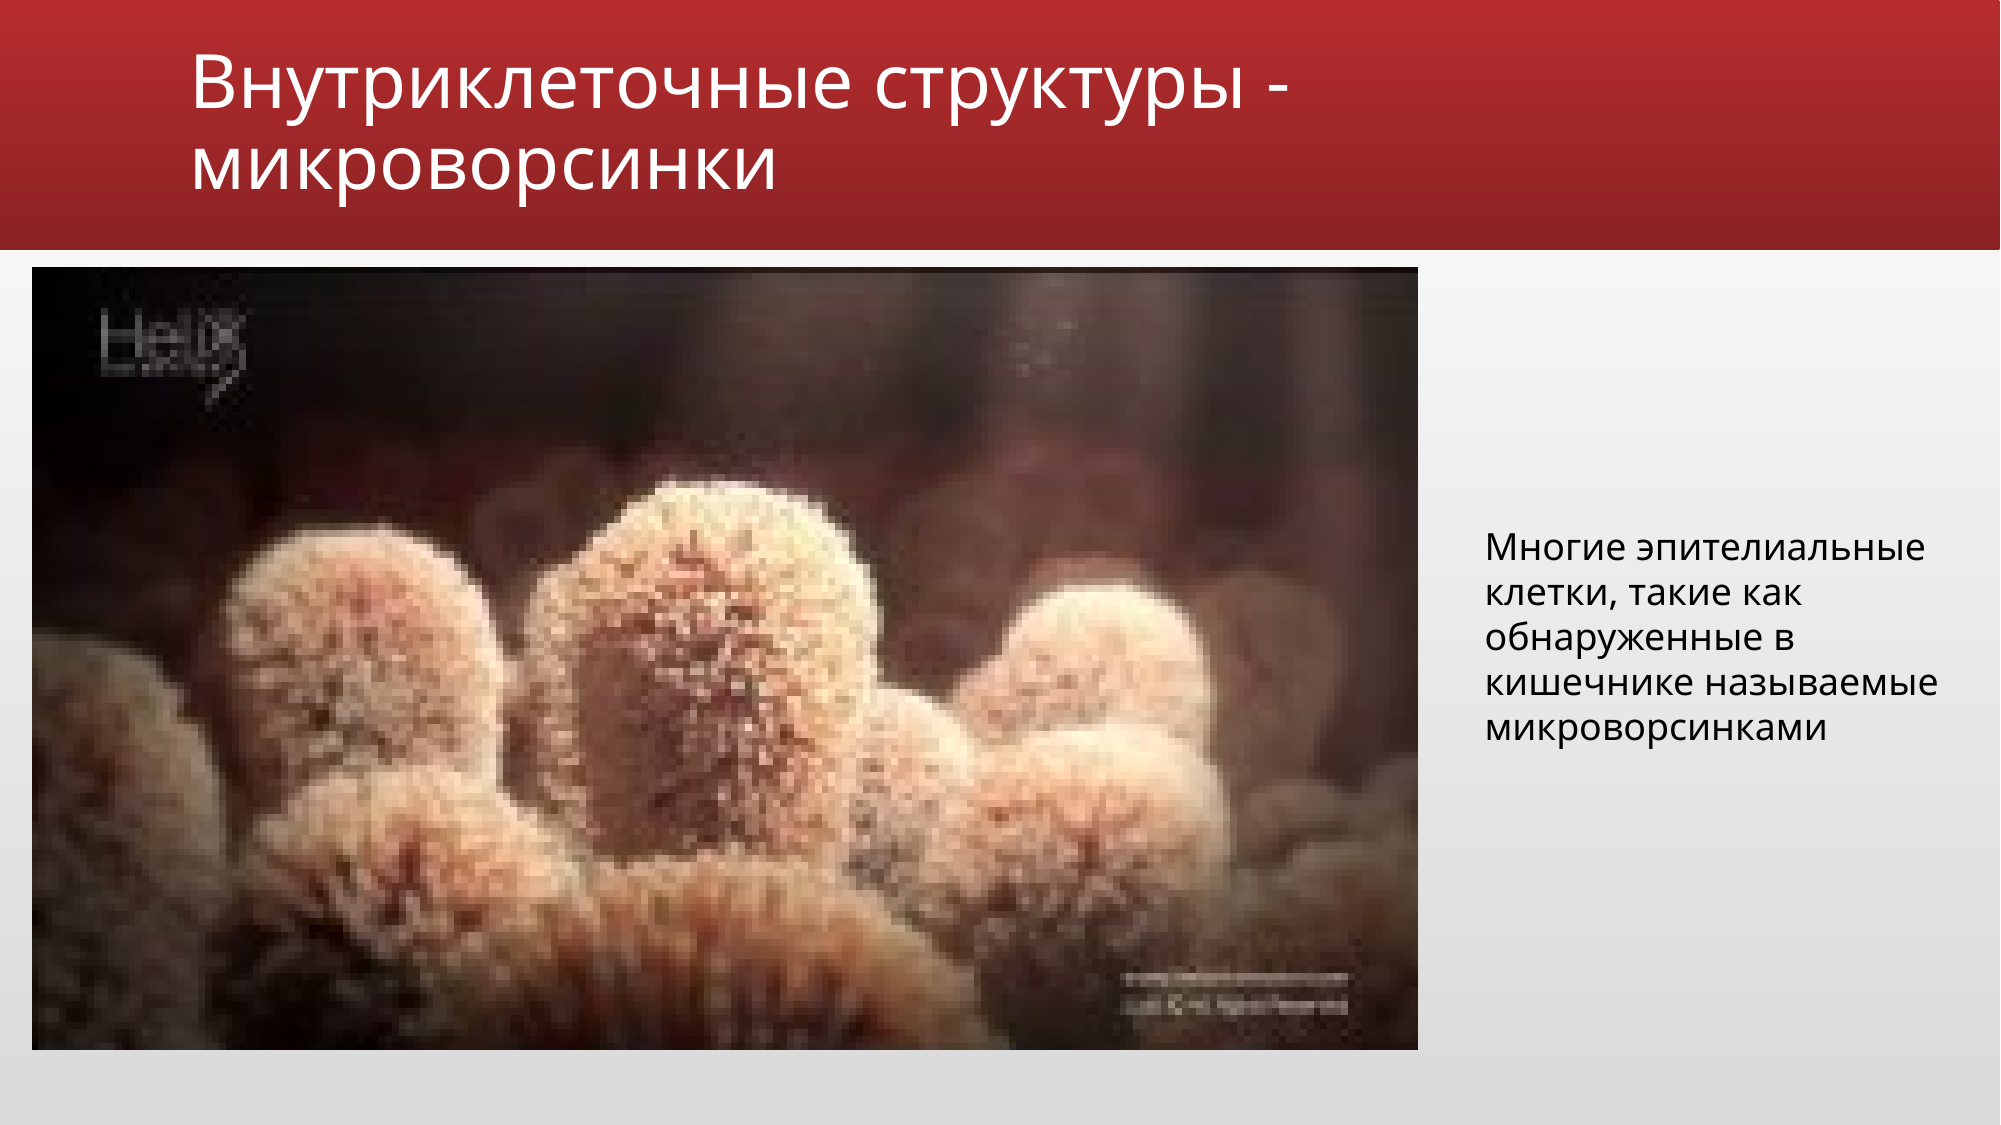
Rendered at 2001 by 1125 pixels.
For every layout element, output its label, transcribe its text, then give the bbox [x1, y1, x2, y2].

text_box Многие эпителиальные клетки, такие как обнаруженные в кишечнике называемые микроворсинками [1469, 515, 1969, 755]
title Внутриклеточные структуры - микроворсинки [174, 16, 1825, 234]
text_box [31, 267, 1419, 1051]
